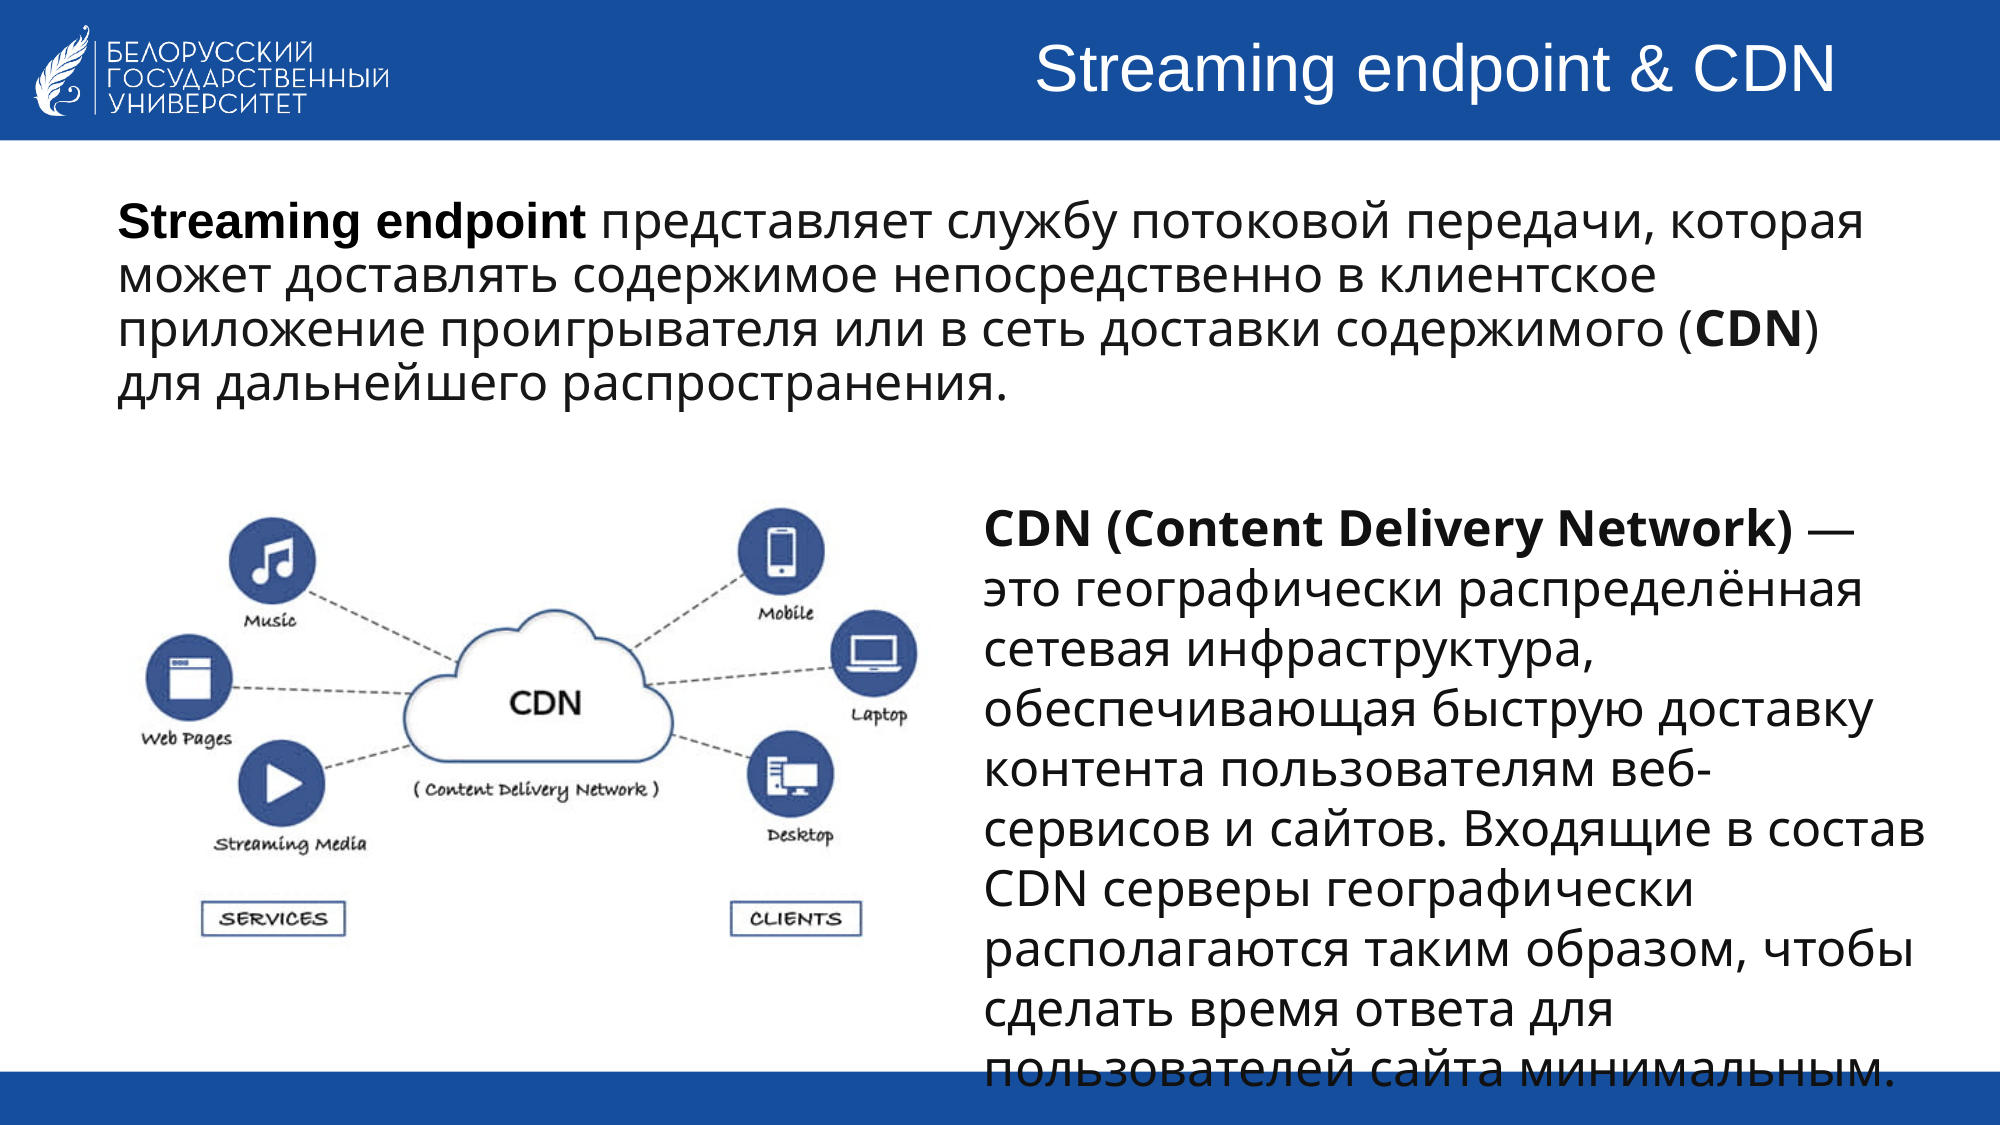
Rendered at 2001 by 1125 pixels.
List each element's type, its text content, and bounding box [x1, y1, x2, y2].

title Streaming endpoint & CDN [898, 6, 1975, 134]
picture [33, 25, 388, 116]
text_box CDN (Content Delivery Network) — это географически распределённая сетевая инфраструктура, обеспечивающая быструю доставку контента пользователям веб-сервисов и сайтов. Входящие в состав CDN cерверы географически располагаются таким образом, чтобы сделать время ответа для пользователей сайта минимальным. [969, 489, 1946, 1125]
picture [105, 466, 938, 968]
list Streaming endpoint представляет службу потоковой передачи, которая может доставлять содержимое непосредственно в клиентское приложение проигрывателя или в сеть доставки содержимого (CDN) для дальнейшего распространения. [102, 187, 1890, 434]
